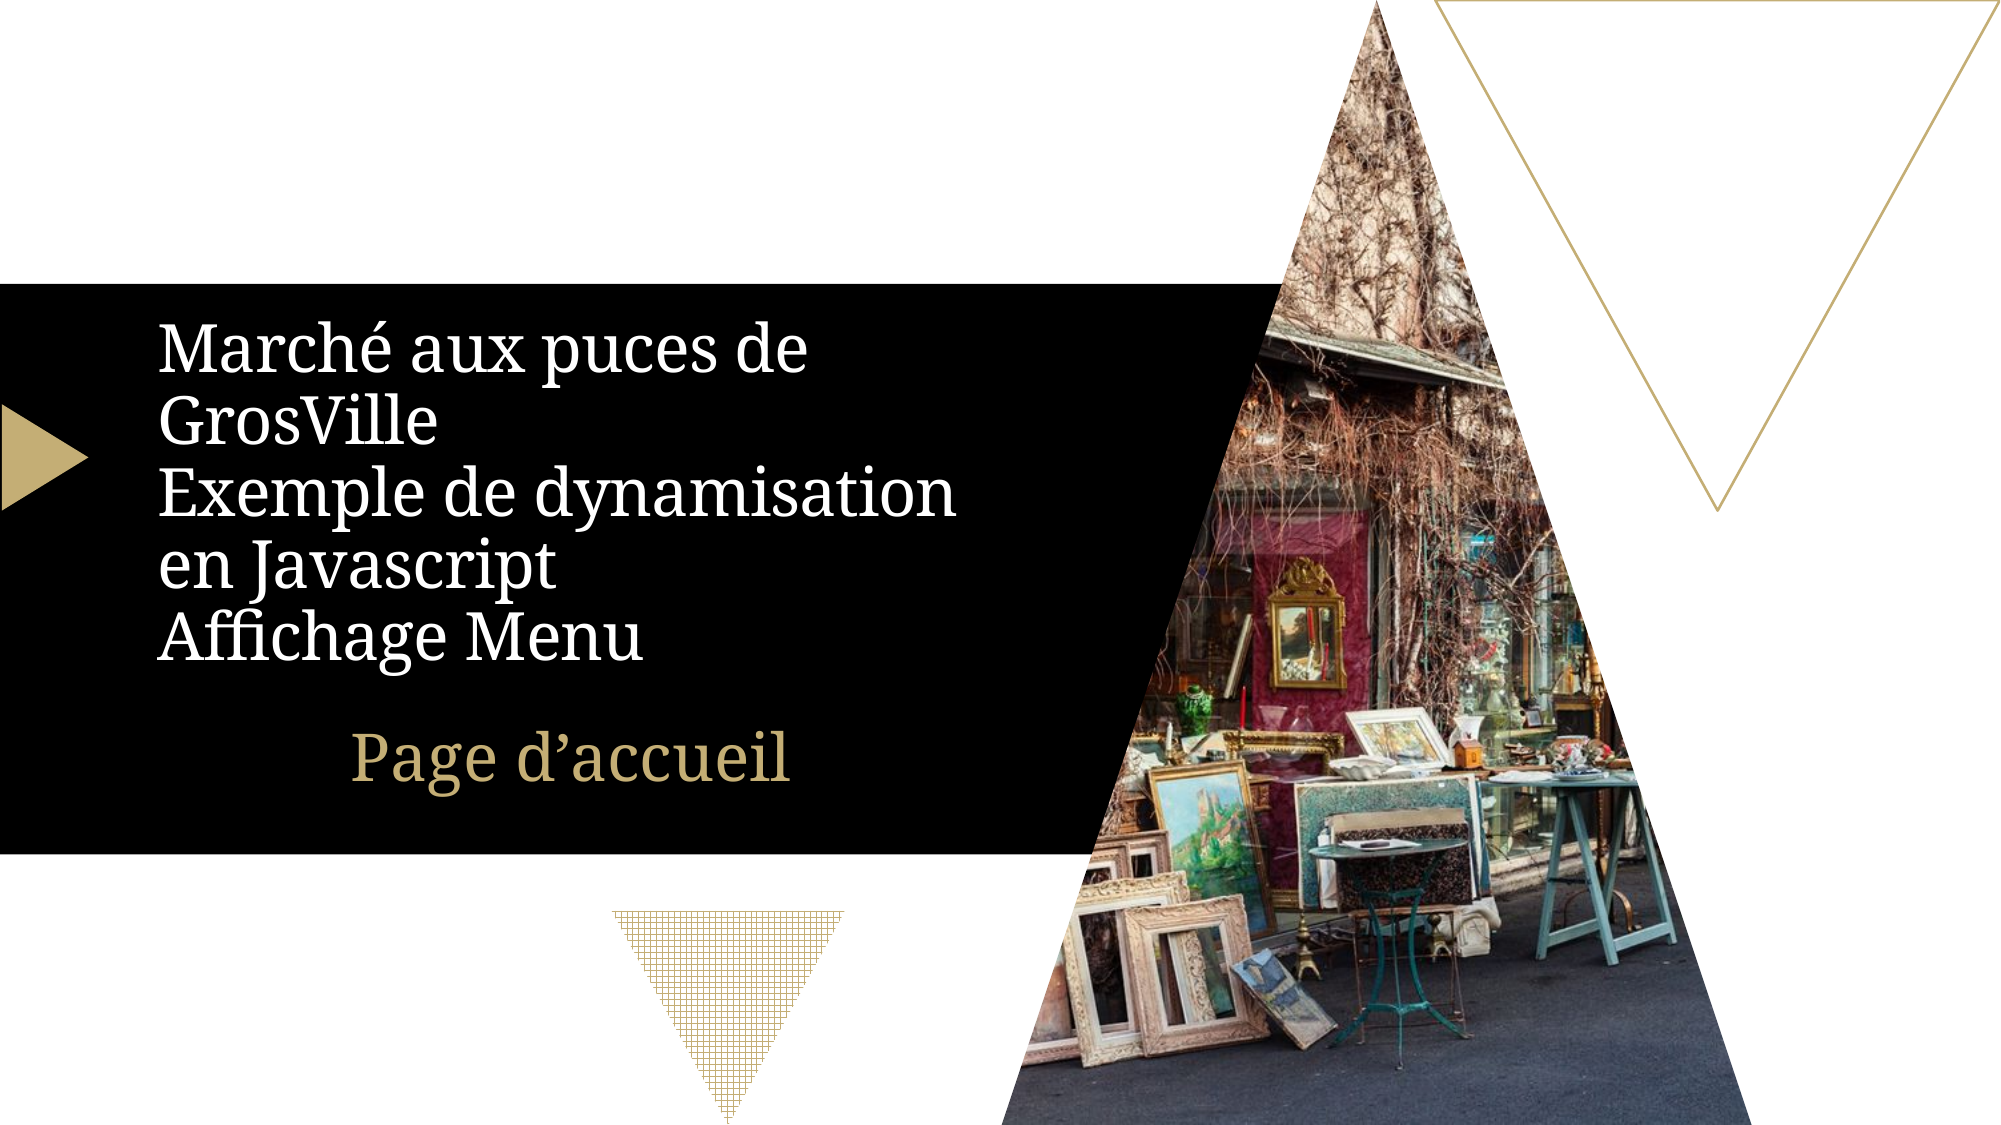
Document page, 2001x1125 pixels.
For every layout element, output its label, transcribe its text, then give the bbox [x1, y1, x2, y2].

list Page d’accueil [142, 492, 998, 806]
title Marché aux puces de GrosVille Exemple de dynamisation en Javascript Affichage Menu [142, 307, 998, 427]
picture [1001, 0, 1753, 1125]
